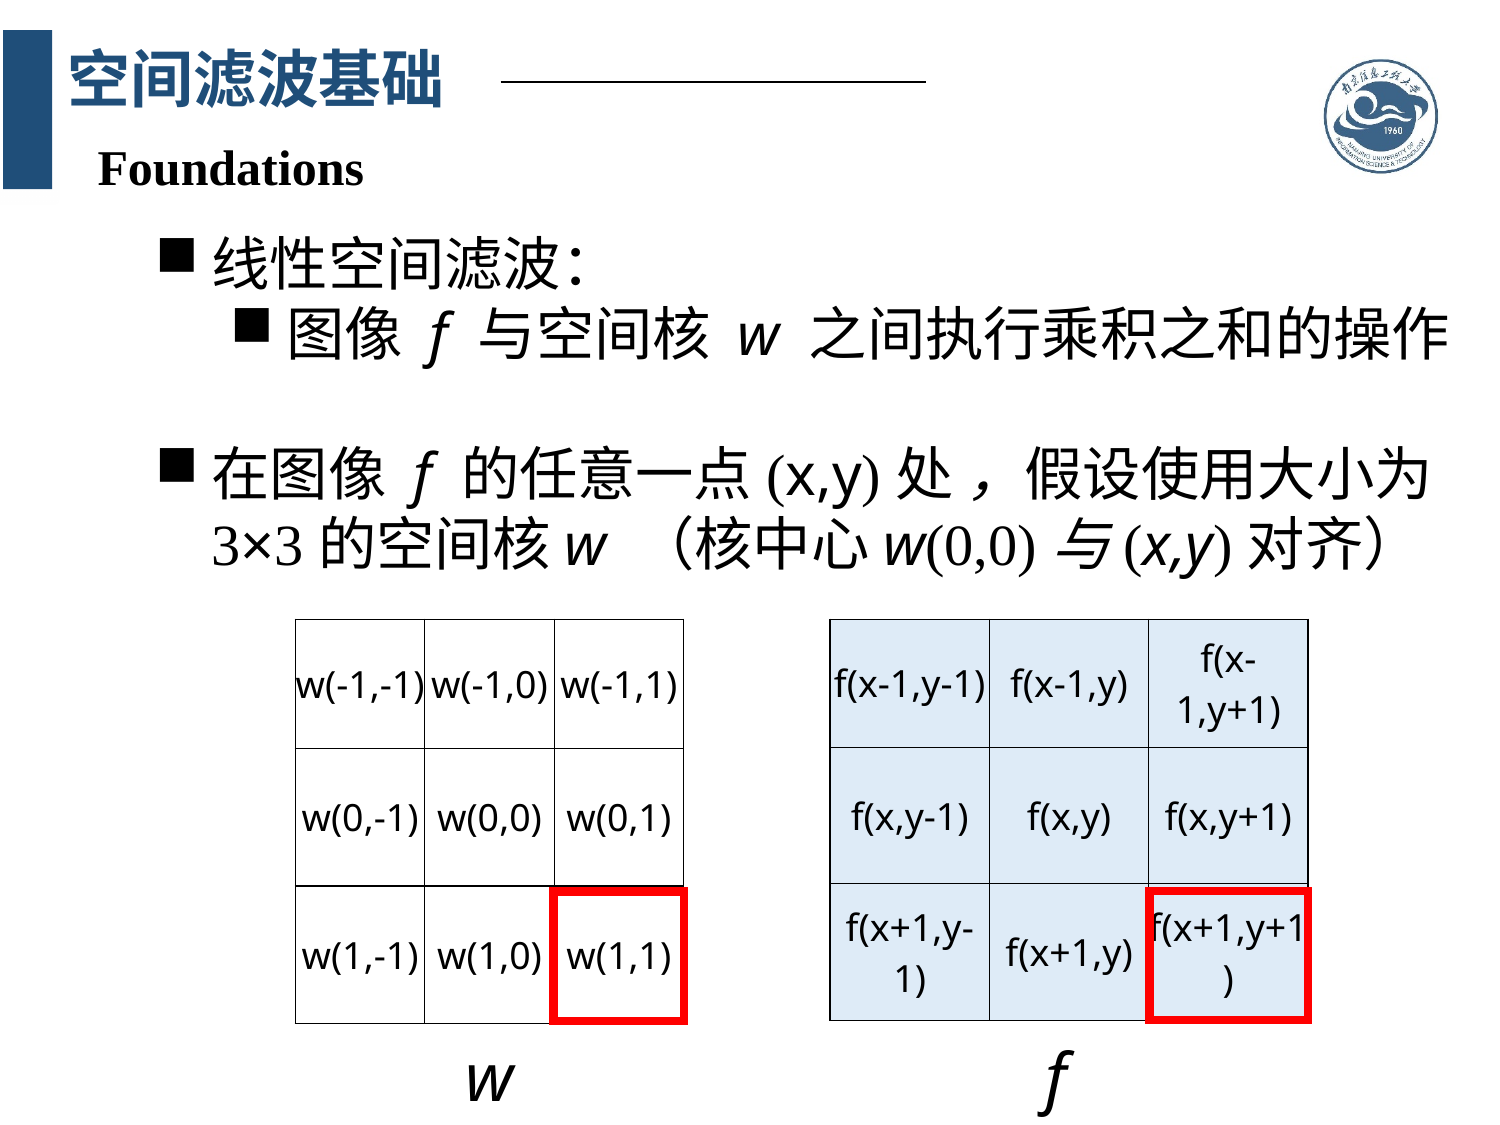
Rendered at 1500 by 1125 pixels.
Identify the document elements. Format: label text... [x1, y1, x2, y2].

table_header f(x-1,y) [990, 620, 1148, 747]
table_cell f(x+1,y-1) [831, 884, 989, 1020]
table_cell f(x,y+1) [1149, 748, 1307, 883]
table_cell w(0,0) [425, 749, 554, 885]
table_cell f(x+1,y+1) [1149, 884, 1307, 890]
table_header w(-1,-1) [296, 620, 424, 748]
text_box Foundations [82, 102, 759, 236]
text_box [1148, 890, 1309, 1021]
table_cell w(0,1) [555, 749, 683, 885]
table_cell f(x,y) [990, 748, 1148, 883]
table_header f(x-1,y-1) [831, 620, 989, 747]
text_box [552, 890, 685, 1022]
text_box f [1030, 1027, 1082, 1123]
picture [1308, 44, 1452, 185]
table_cell w(0,-1) [296, 749, 424, 885]
text_box 空间滤波基础 [52, 16, 501, 148]
text_box w [450, 1027, 529, 1123]
table_header w(-1,0) [425, 620, 554, 748]
table_cell w(1,-1) [296, 887, 424, 1023]
table_cell w(1,0) [425, 887, 554, 1023]
text_box [2, 29, 53, 190]
text_box 线性空间滤波： 图像 f 与空间核 w 之间执行乘积之和的操作 在图像 f 的任意一点(x,y)处 ，假设使用大小为3×3的空间核w （核中心w(0,0)与(x,y)对齐） [65, 219, 1488, 585]
table_cell f(x,y-1) [831, 748, 989, 883]
table_header w(-1,1) [555, 620, 683, 748]
table_cell f(x+1,y) [990, 884, 1148, 1020]
table_header f(x-1,y+1) [1149, 620, 1307, 747]
